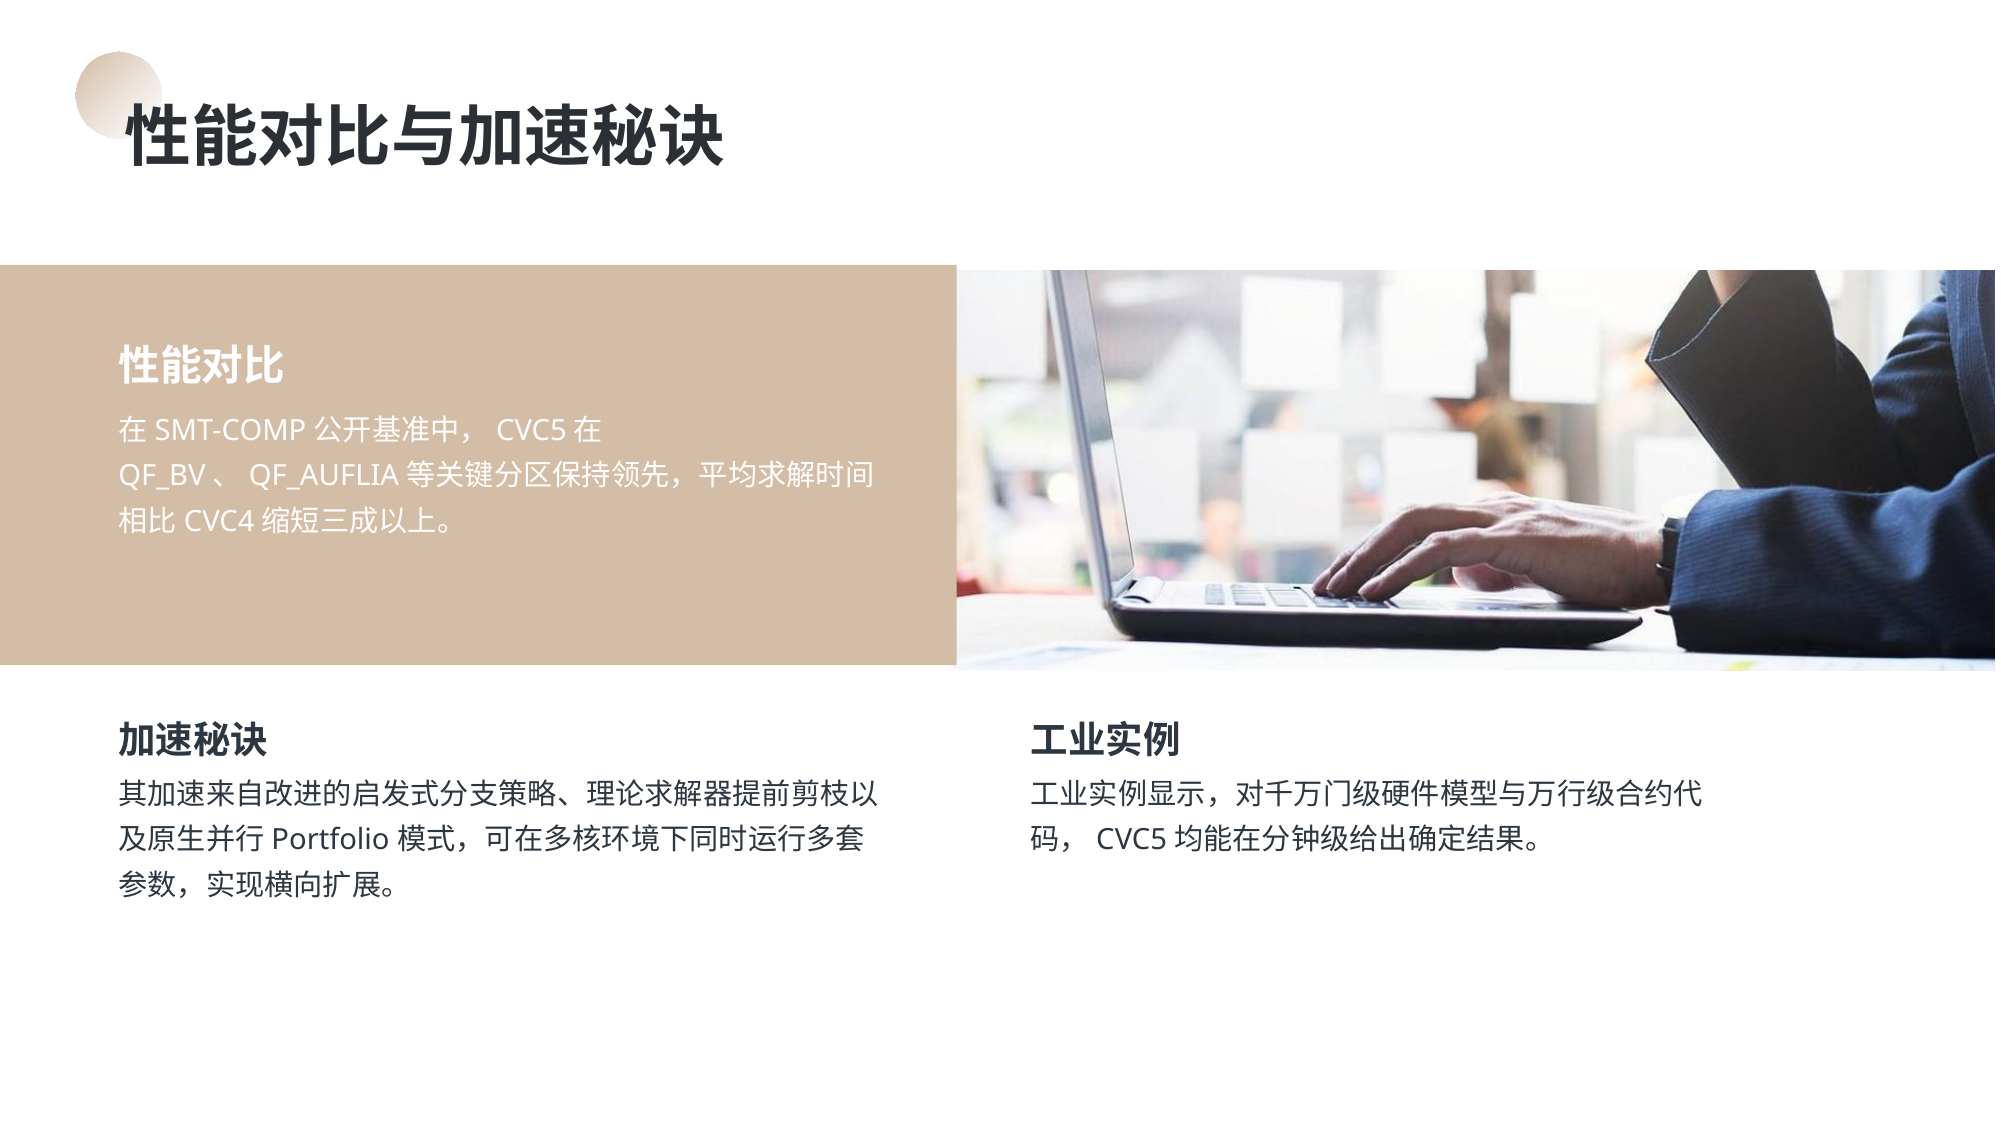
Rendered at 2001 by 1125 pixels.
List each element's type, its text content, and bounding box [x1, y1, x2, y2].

text_box 在SMT-COMP公开基准中，CVC5在QF_BV、QF_AUFLIA等关键分区保持领先，平均求解时间相比CVC4缩短三成以上。 [103, 393, 893, 545]
text_box [57, 33, 170, 147]
text_box 加速秘诀 [103, 708, 905, 757]
text_box 工业实例 [1015, 708, 1817, 757]
text_box 性能对比 [103, 330, 866, 393]
text_box 其加速来自改进的启发式分支策略、理论求解器提前剪枝以及原生并行Portfolio模式，可在多核环境下同时运行多套参数，实现横向扩展。 [103, 757, 905, 909]
text_box 工业实例显示，对千万门级硬件模型与万行级合约代码，CVC5均能在分钟级给出确定结果。 [1015, 757, 1817, 863]
text_box [0, 264, 957, 666]
text_box 性能对比与加速秘诀 [109, 85, 1139, 181]
picture [953, 270, 1995, 671]
